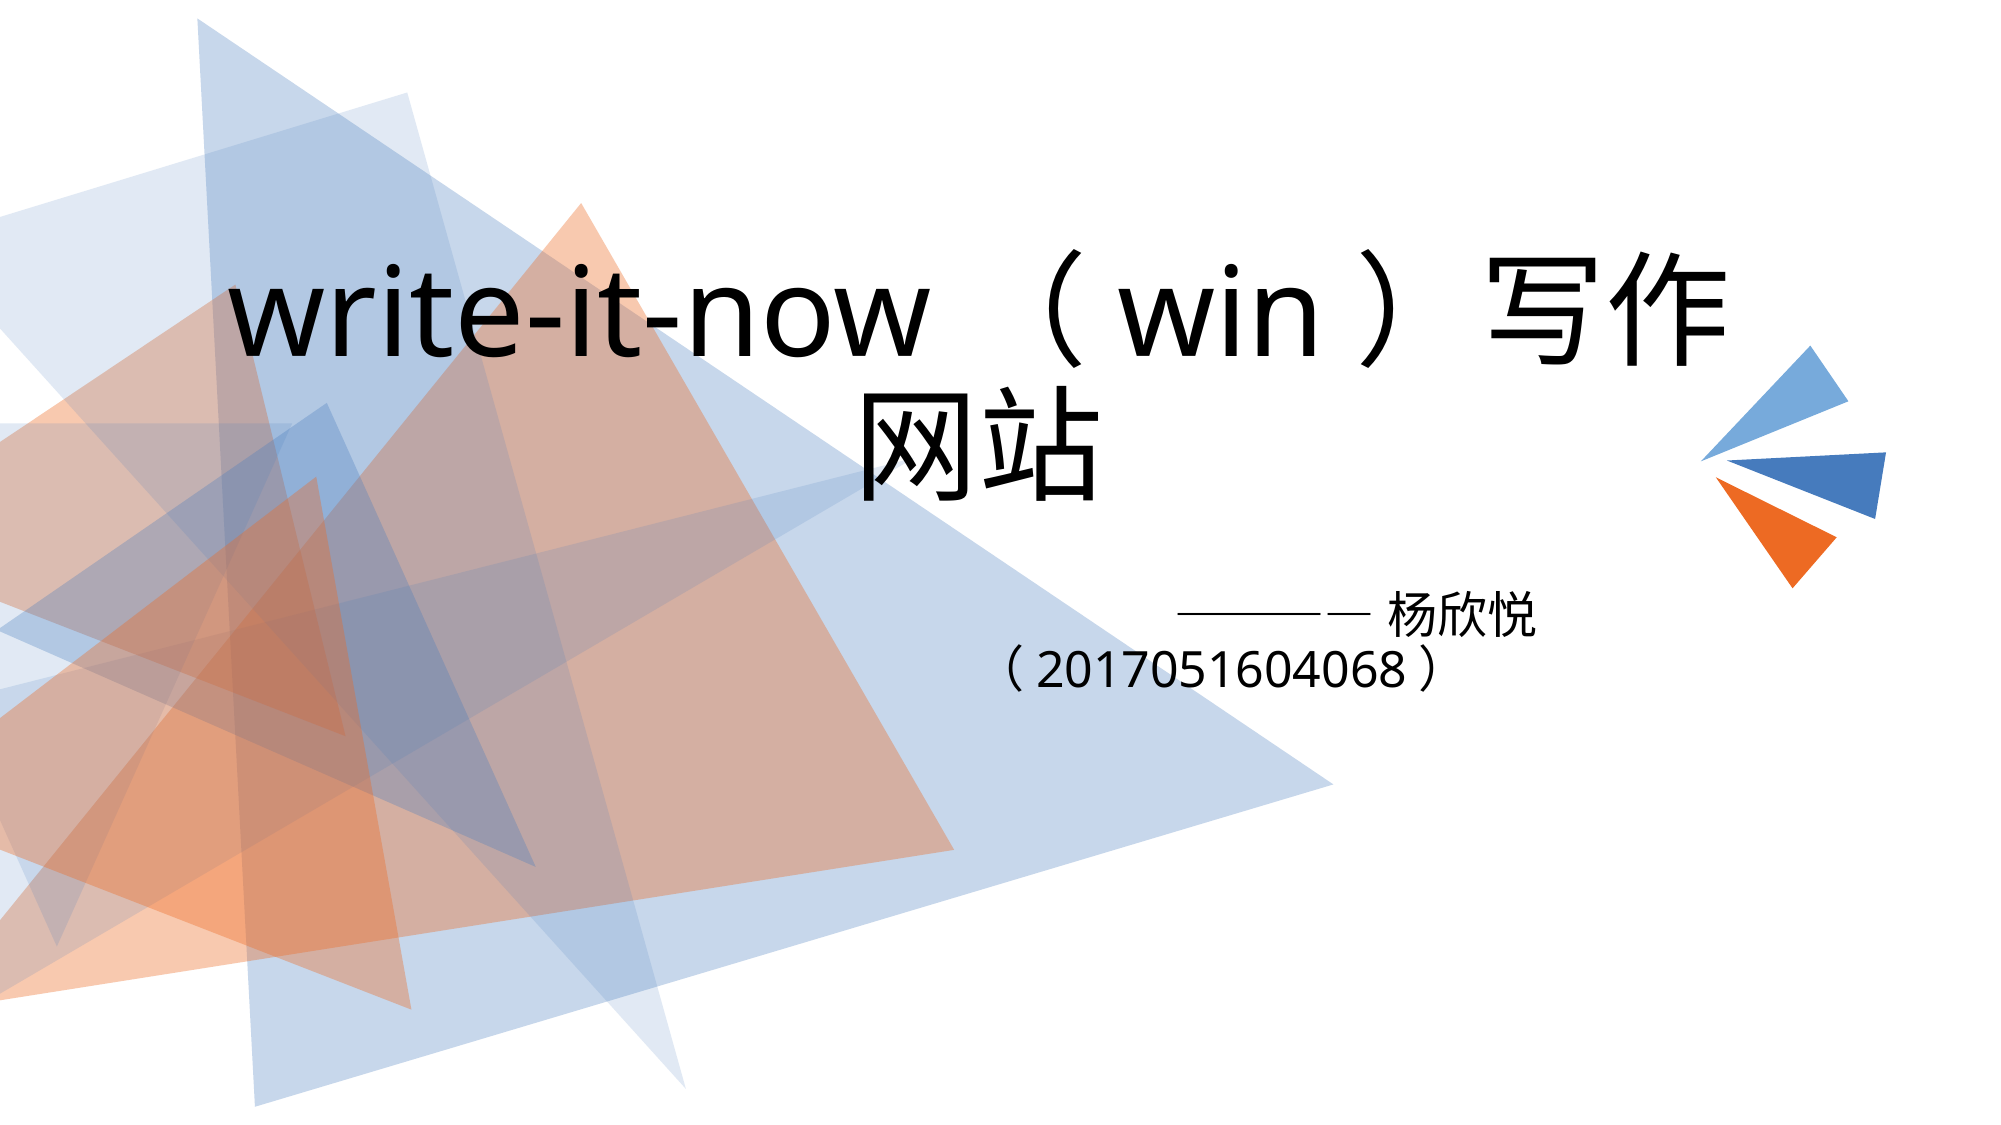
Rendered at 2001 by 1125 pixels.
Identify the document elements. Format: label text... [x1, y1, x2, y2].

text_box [1699, 376, 1903, 548]
text_box write-it-now（win）写作网站 [1206, 182, 1807, 527]
text_box ————杨欣悦（2017051604068） [1206, 582, 1782, 761]
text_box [0, 0, 1206, 1125]
